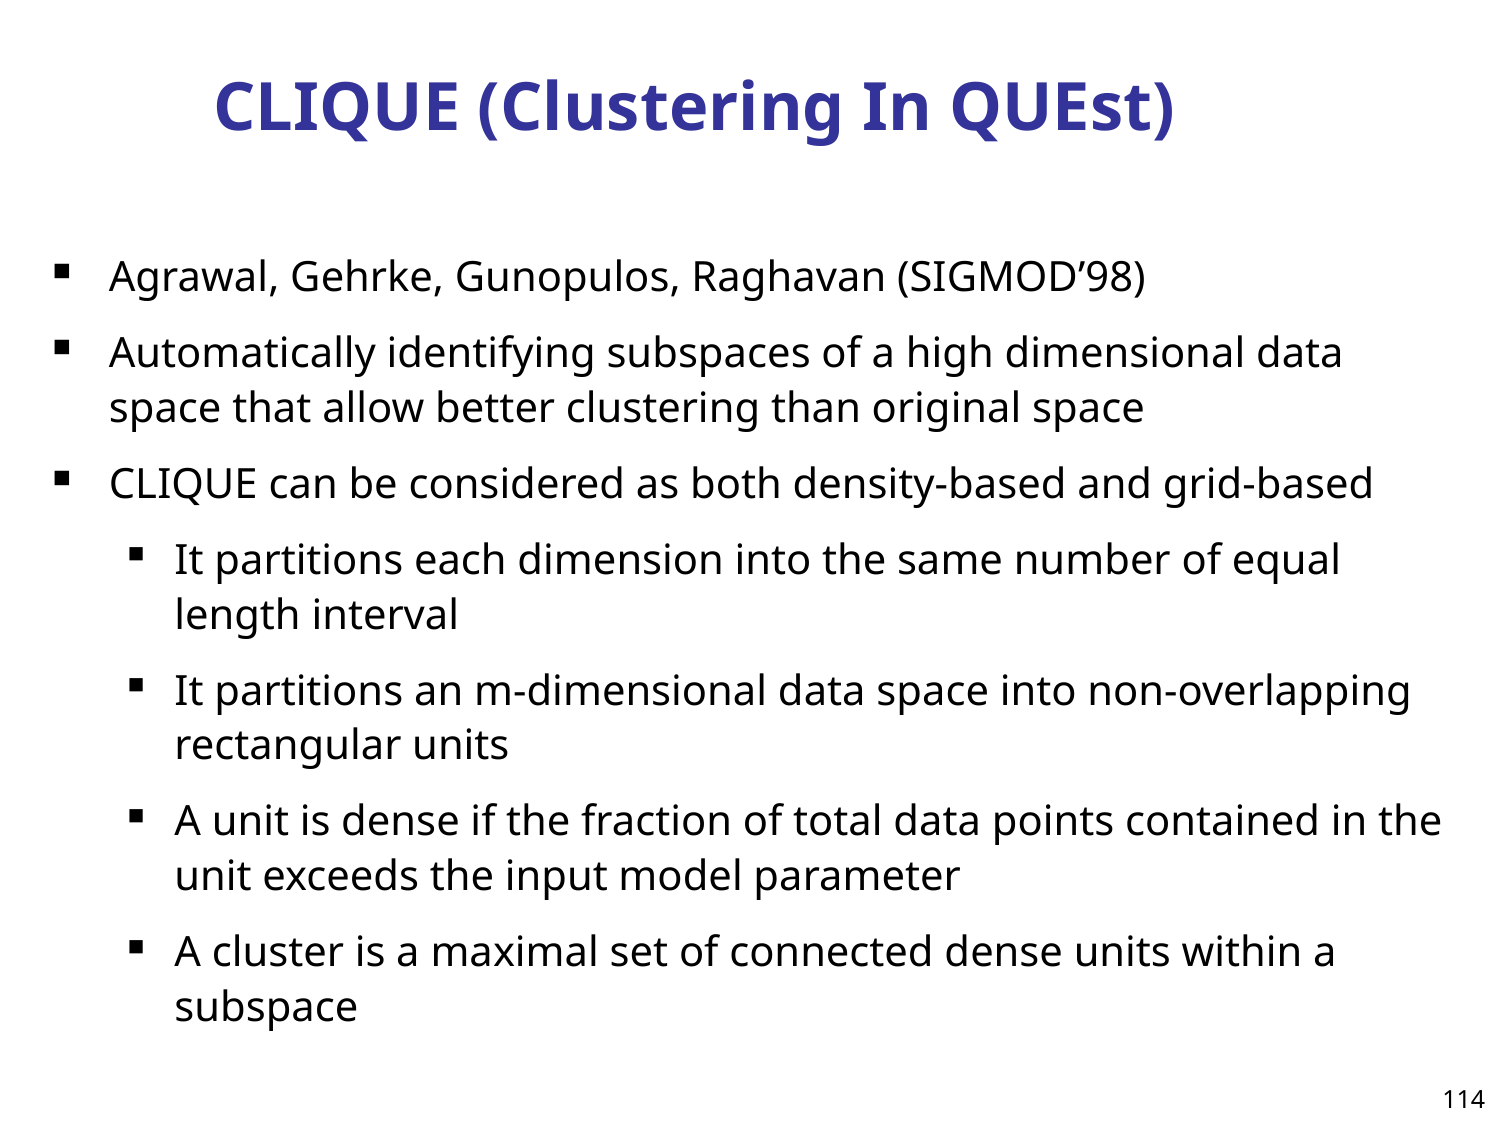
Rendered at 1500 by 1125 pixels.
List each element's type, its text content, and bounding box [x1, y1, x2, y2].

list Agrawal, Gehrke, Gunopulos, Raghavan (SIGMOD’98) Automatically identifying subspaces of a high dimensional data space that allow better clustering than original space CLIQUE can be considered as both density-based and grid-based It partitions each dimension into the same number of equal length interval It partitions an m-dimensional data space into non-overlapping rectangular units A unit is dense if the fraction of total data points contained in the unit exceeds the input model parameter A cluster is a maximal set of connected dense units within a subspace [37, 237, 1463, 1075]
title CLIQUE (Clustering In QUEst) [111, 71, 1298, 154]
text_box 114 [1187, 1062, 1500, 1125]
